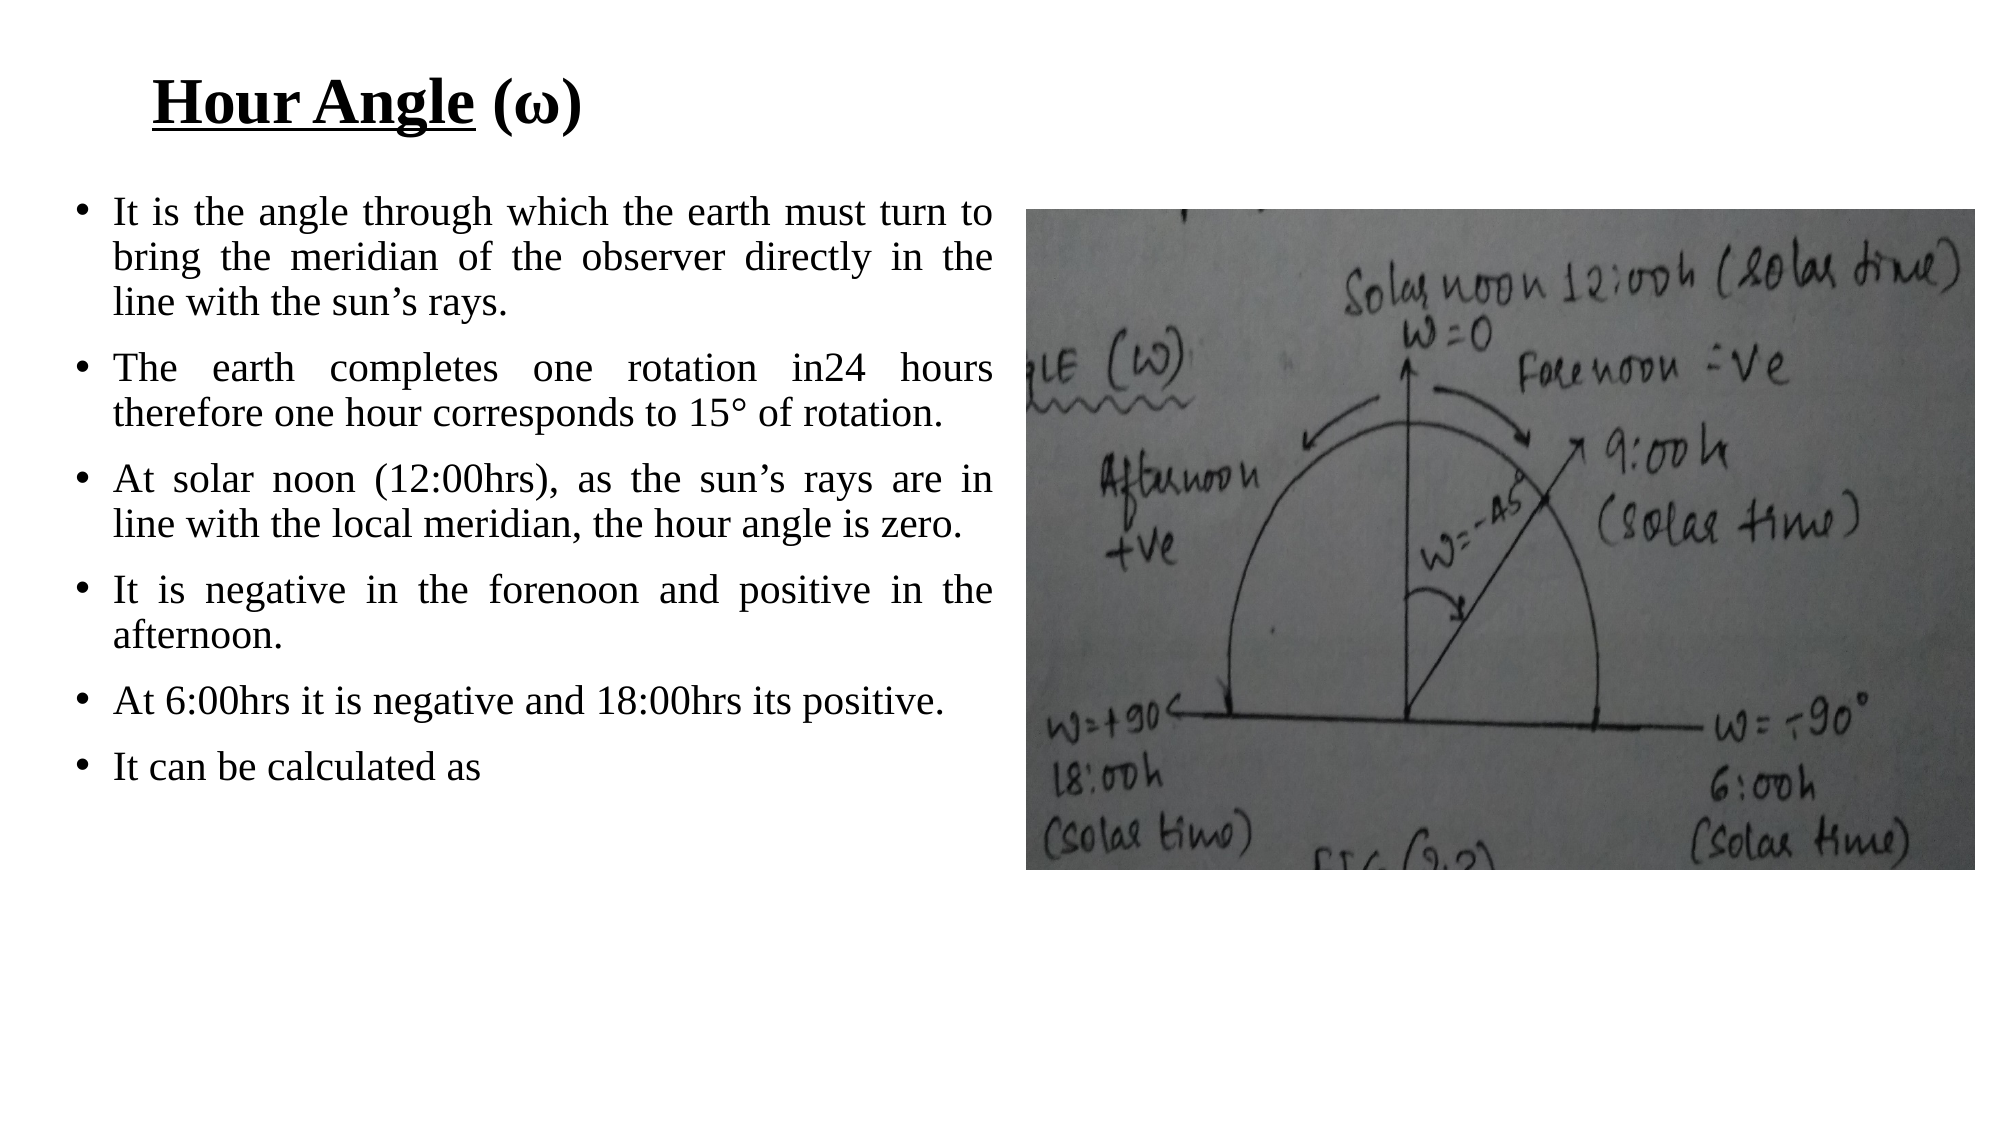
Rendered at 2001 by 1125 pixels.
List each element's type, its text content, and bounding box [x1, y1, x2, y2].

title Hour Angle (ω) [137, 59, 1863, 146]
picture [1026, 209, 1975, 870]
